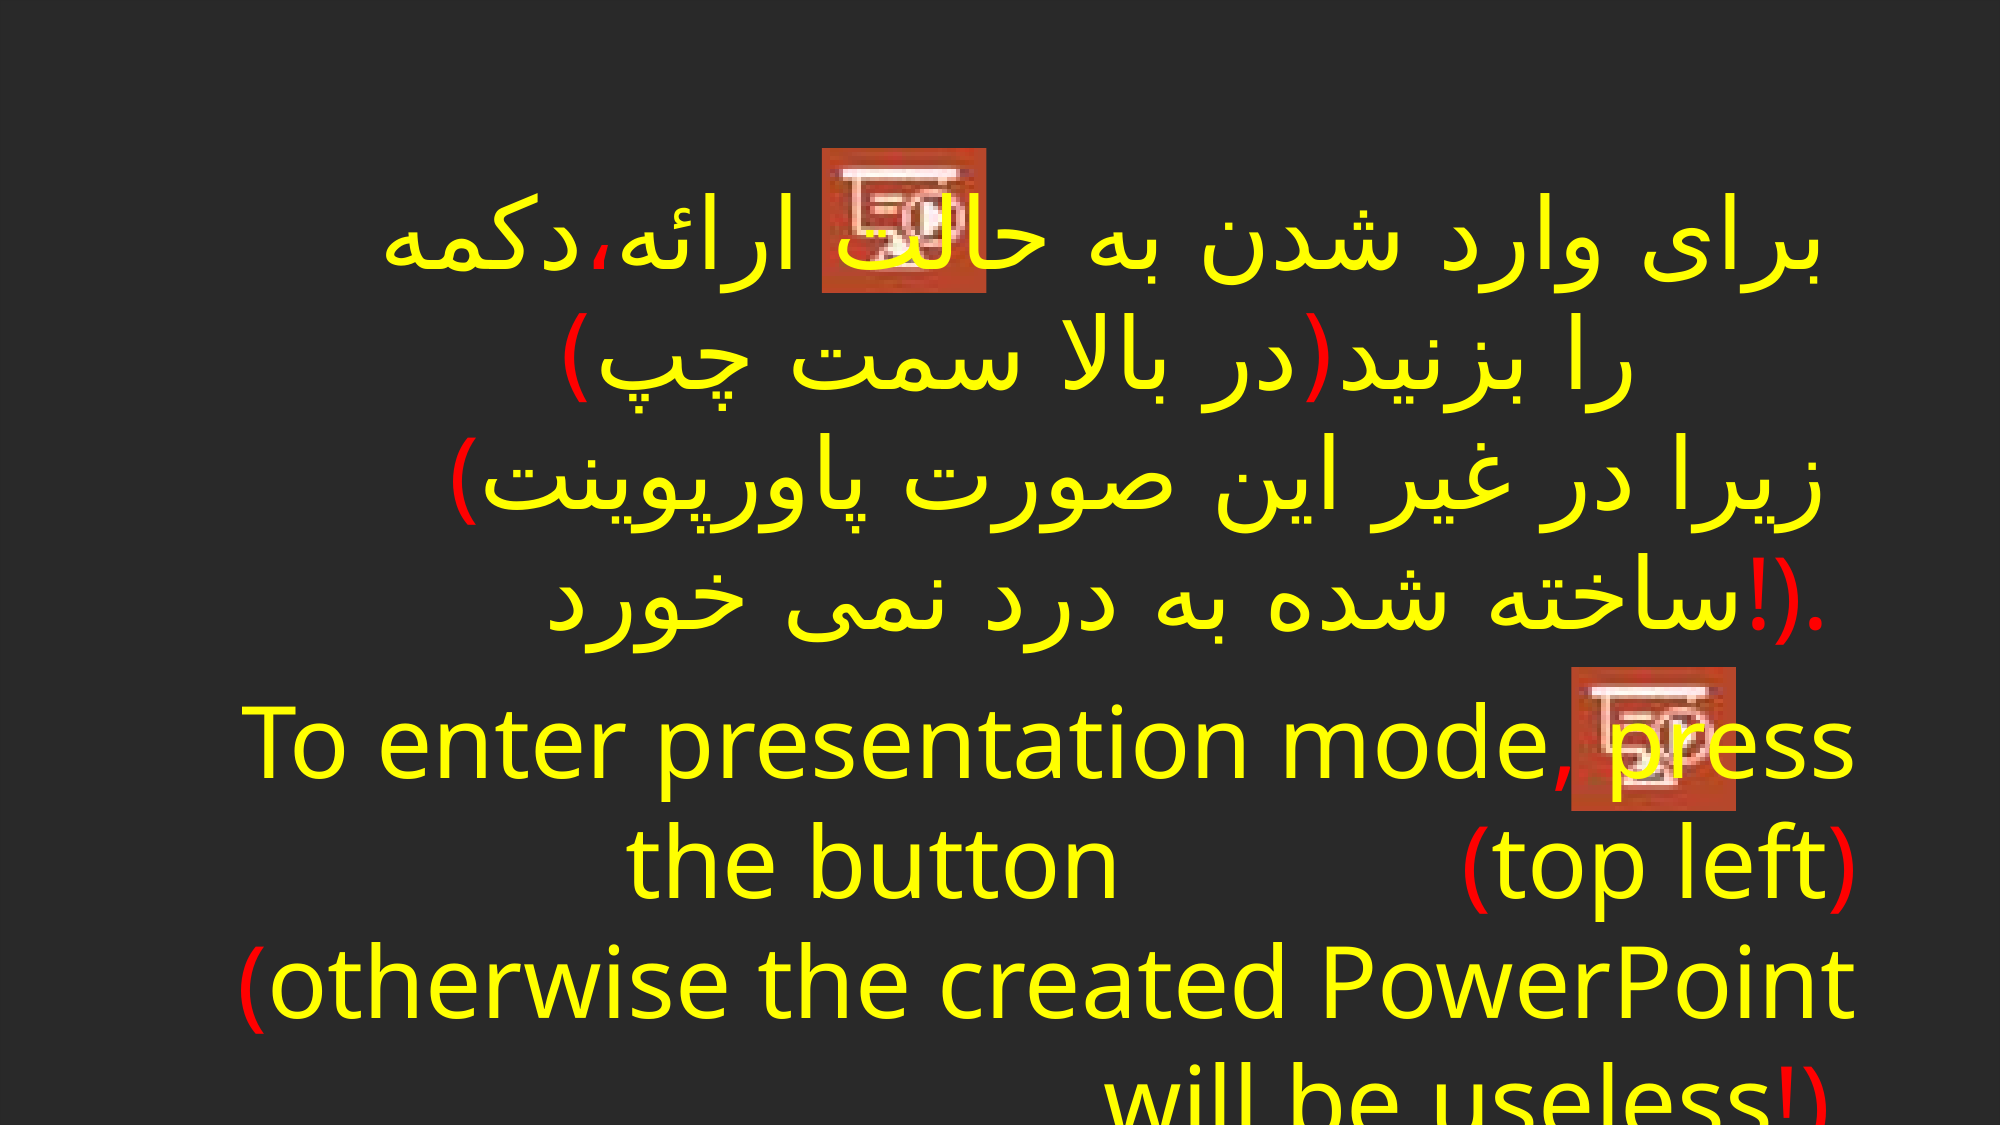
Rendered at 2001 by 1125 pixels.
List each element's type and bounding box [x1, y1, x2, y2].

text_box [0, 0, 2000, 1125]
